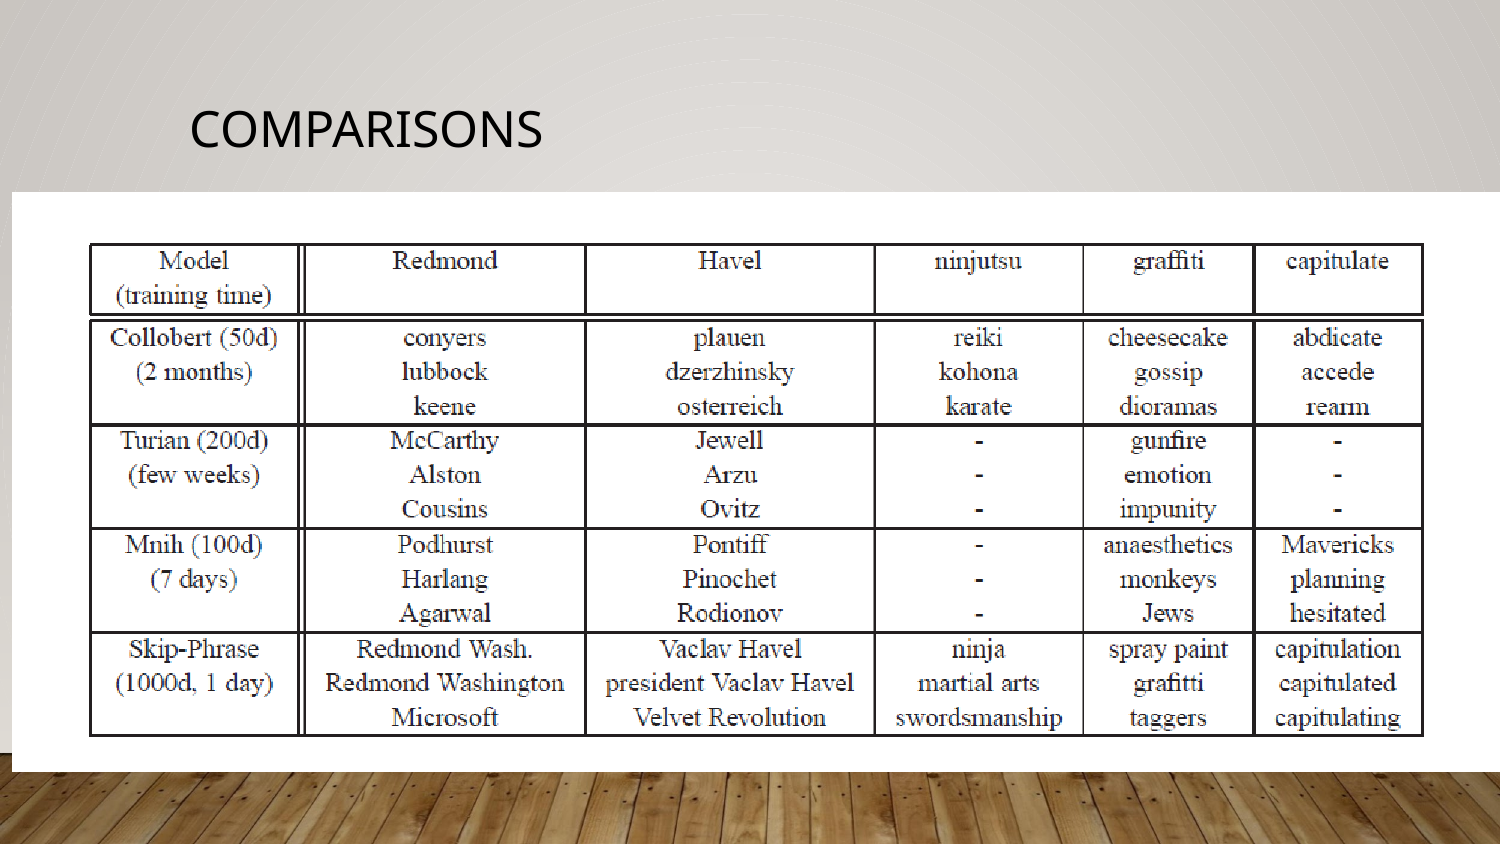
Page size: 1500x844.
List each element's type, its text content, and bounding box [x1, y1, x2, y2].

picture [0, 192, 1500, 844]
title COMPARISONS [178, 98, 1361, 190]
